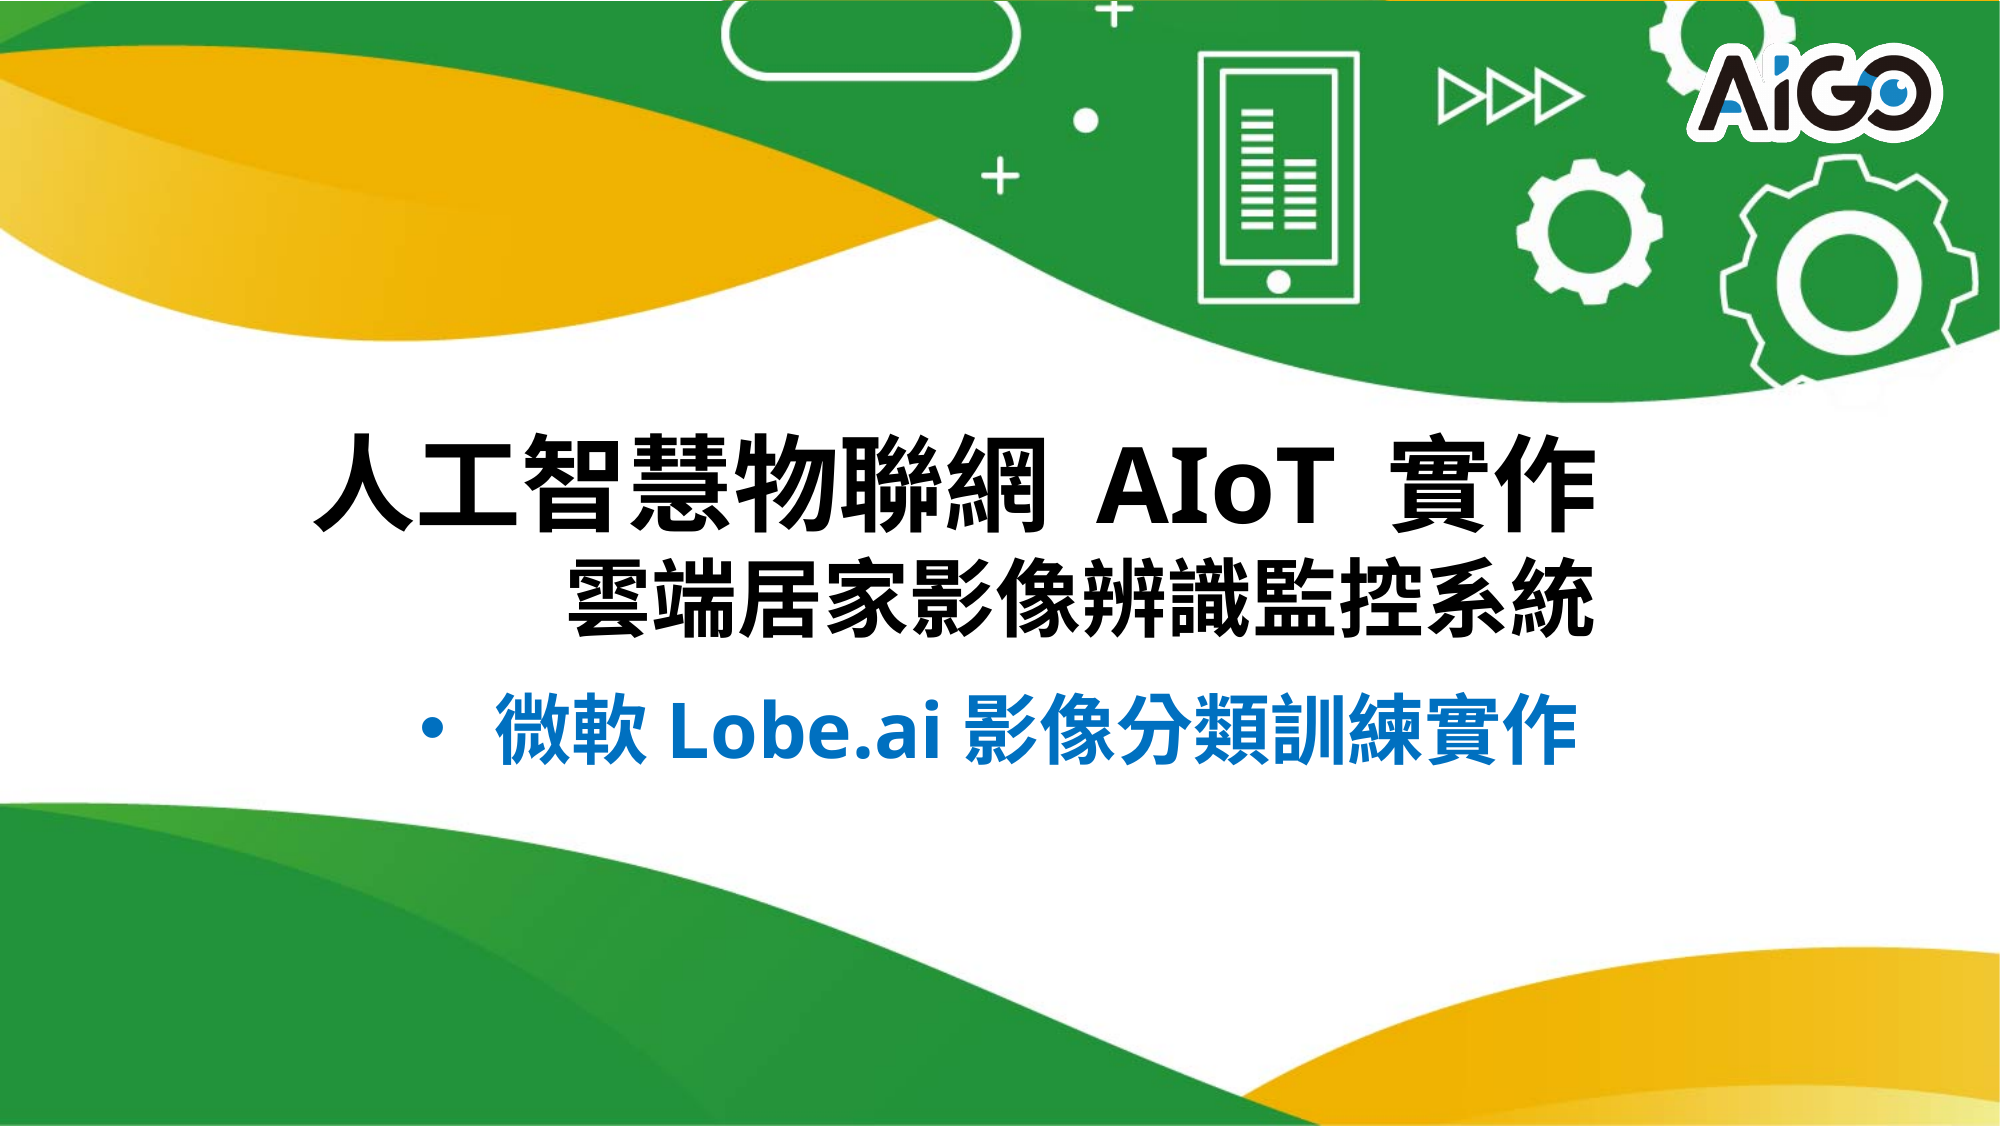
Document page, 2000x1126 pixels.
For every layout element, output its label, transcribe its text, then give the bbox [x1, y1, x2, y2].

subtitle 微軟Lobe.ai影像分類訓練實作 [280, 671, 1599, 800]
picture [0, 0, 2000, 1126]
title 人工智慧物聯網 AIoT 實作 雲端居家影像辨識監控系統 [259, 394, 1618, 672]
